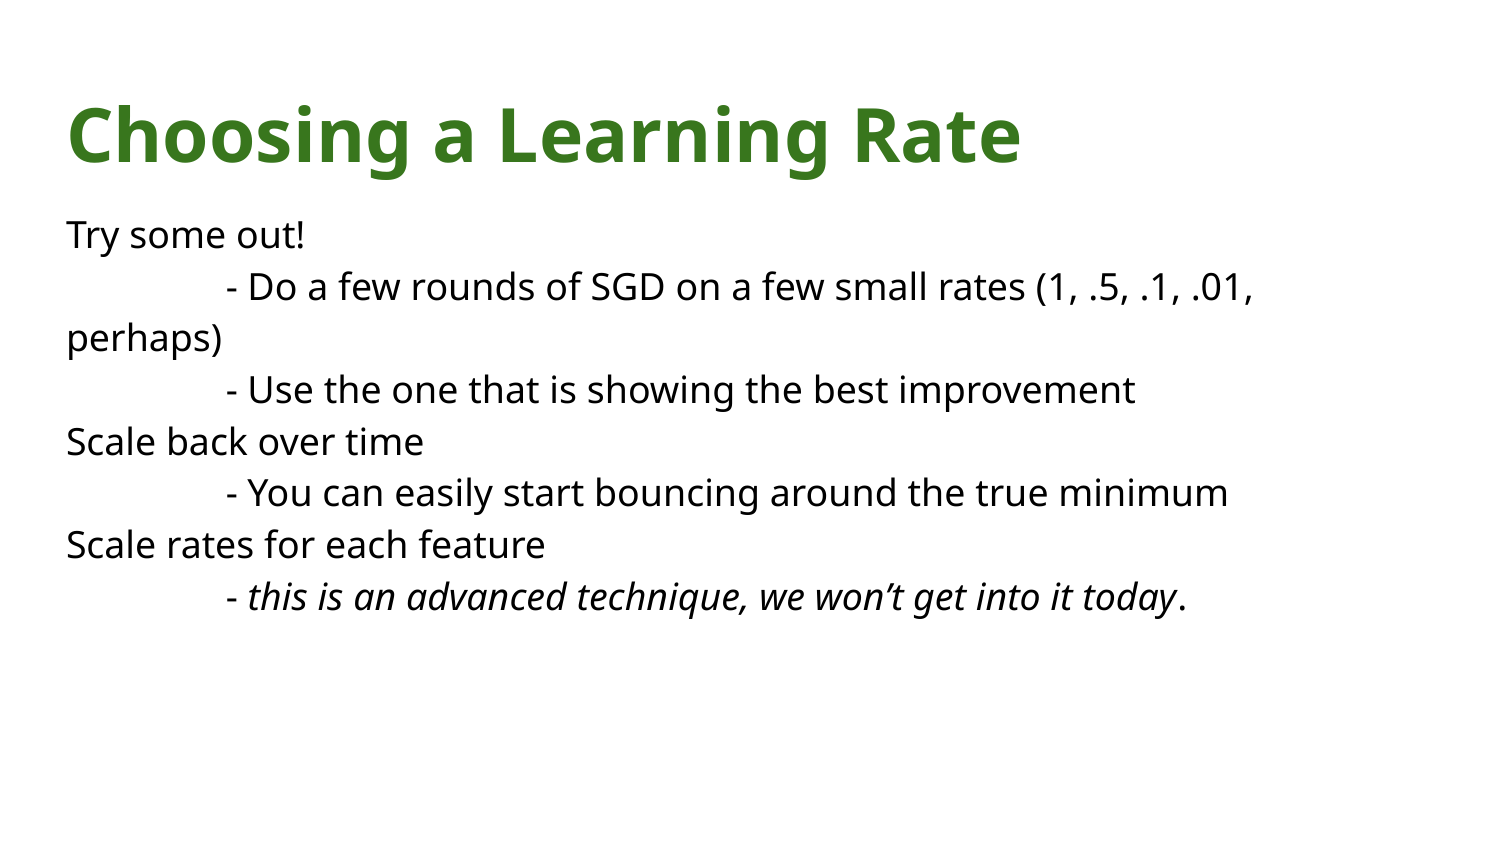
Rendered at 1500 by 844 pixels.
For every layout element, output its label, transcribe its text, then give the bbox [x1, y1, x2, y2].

list Try some out! - Do a few rounds of SGD on a few small rates (1, .5, .1, .01, perhaps) - Use the one that is showing the best improvement Scale back over time - You can easily start bouncing around the true minimum Scale rates for each feature - this is an advanced technique, we won’t get into it today. [51, 189, 1449, 750]
title Choosing a Learning Rate [51, 72, 1449, 167]
